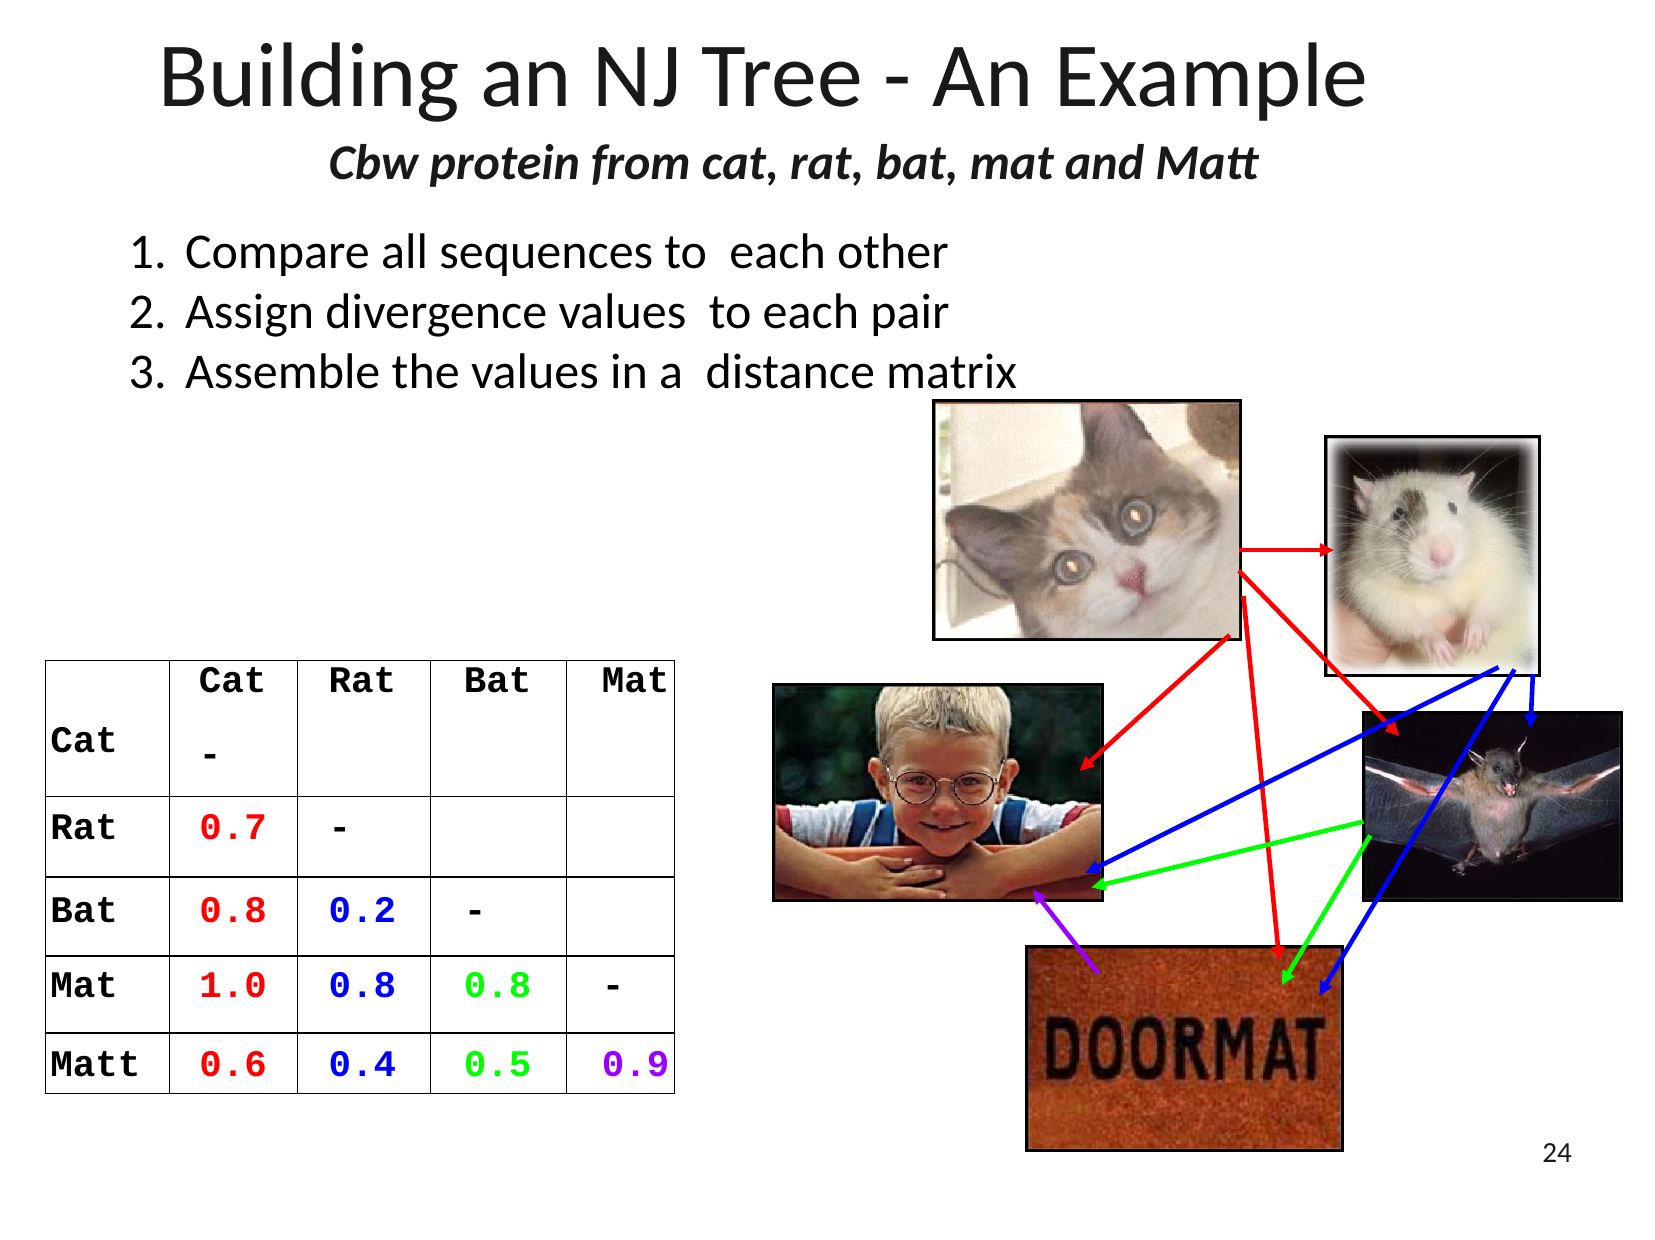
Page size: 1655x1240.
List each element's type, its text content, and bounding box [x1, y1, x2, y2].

table_header Mat [567, 661, 674, 796]
table_cell 0.5 [431, 1034, 566, 1093]
table_cell Matt [46, 1034, 169, 1093]
title Building an NJ Tree - An Example [156, 12, 1532, 222]
table_cell 0.8 [170, 878, 297, 955]
table_header Cat [46, 661, 169, 796]
table_cell [431, 797, 566, 876]
table_cell 0.4 [298, 1034, 430, 1093]
table_cell Mat [46, 957, 169, 1032]
table_cell - [567, 957, 674, 1032]
table_cell [567, 797, 674, 876]
table_header Bat [431, 661, 566, 796]
table_cell Rat [46, 797, 169, 876]
table_header Cat - [170, 661, 297, 796]
slide_number 24 [1535, 1127, 1579, 1240]
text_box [1543, 434, 1624, 903]
table_header Rat [298, 661, 430, 796]
table_cell 0.9 [567, 1034, 674, 1093]
table_cell 0.8 [431, 957, 566, 1032]
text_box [771, 434, 926, 903]
table_cell - [298, 797, 430, 876]
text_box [931, 399, 1539, 1152]
table_cell 1.0 [170, 957, 297, 1032]
table_cell 0.2 [298, 878, 430, 955]
table_cell 0.8 [298, 957, 430, 1032]
table_cell 0.7 [170, 797, 297, 876]
table_cell - [431, 878, 566, 955]
text_box Cbw protein from cat, rat, bat, mat and Matt [55, 117, 1426, 190]
table_cell 0.6 [170, 1034, 297, 1093]
table_cell Bat [46, 878, 169, 955]
text_box Compare all sequences to each other Assign divergence values to each pair Assemble the values in a distance matrix [114, 211, 1107, 407]
table_cell [567, 878, 674, 955]
